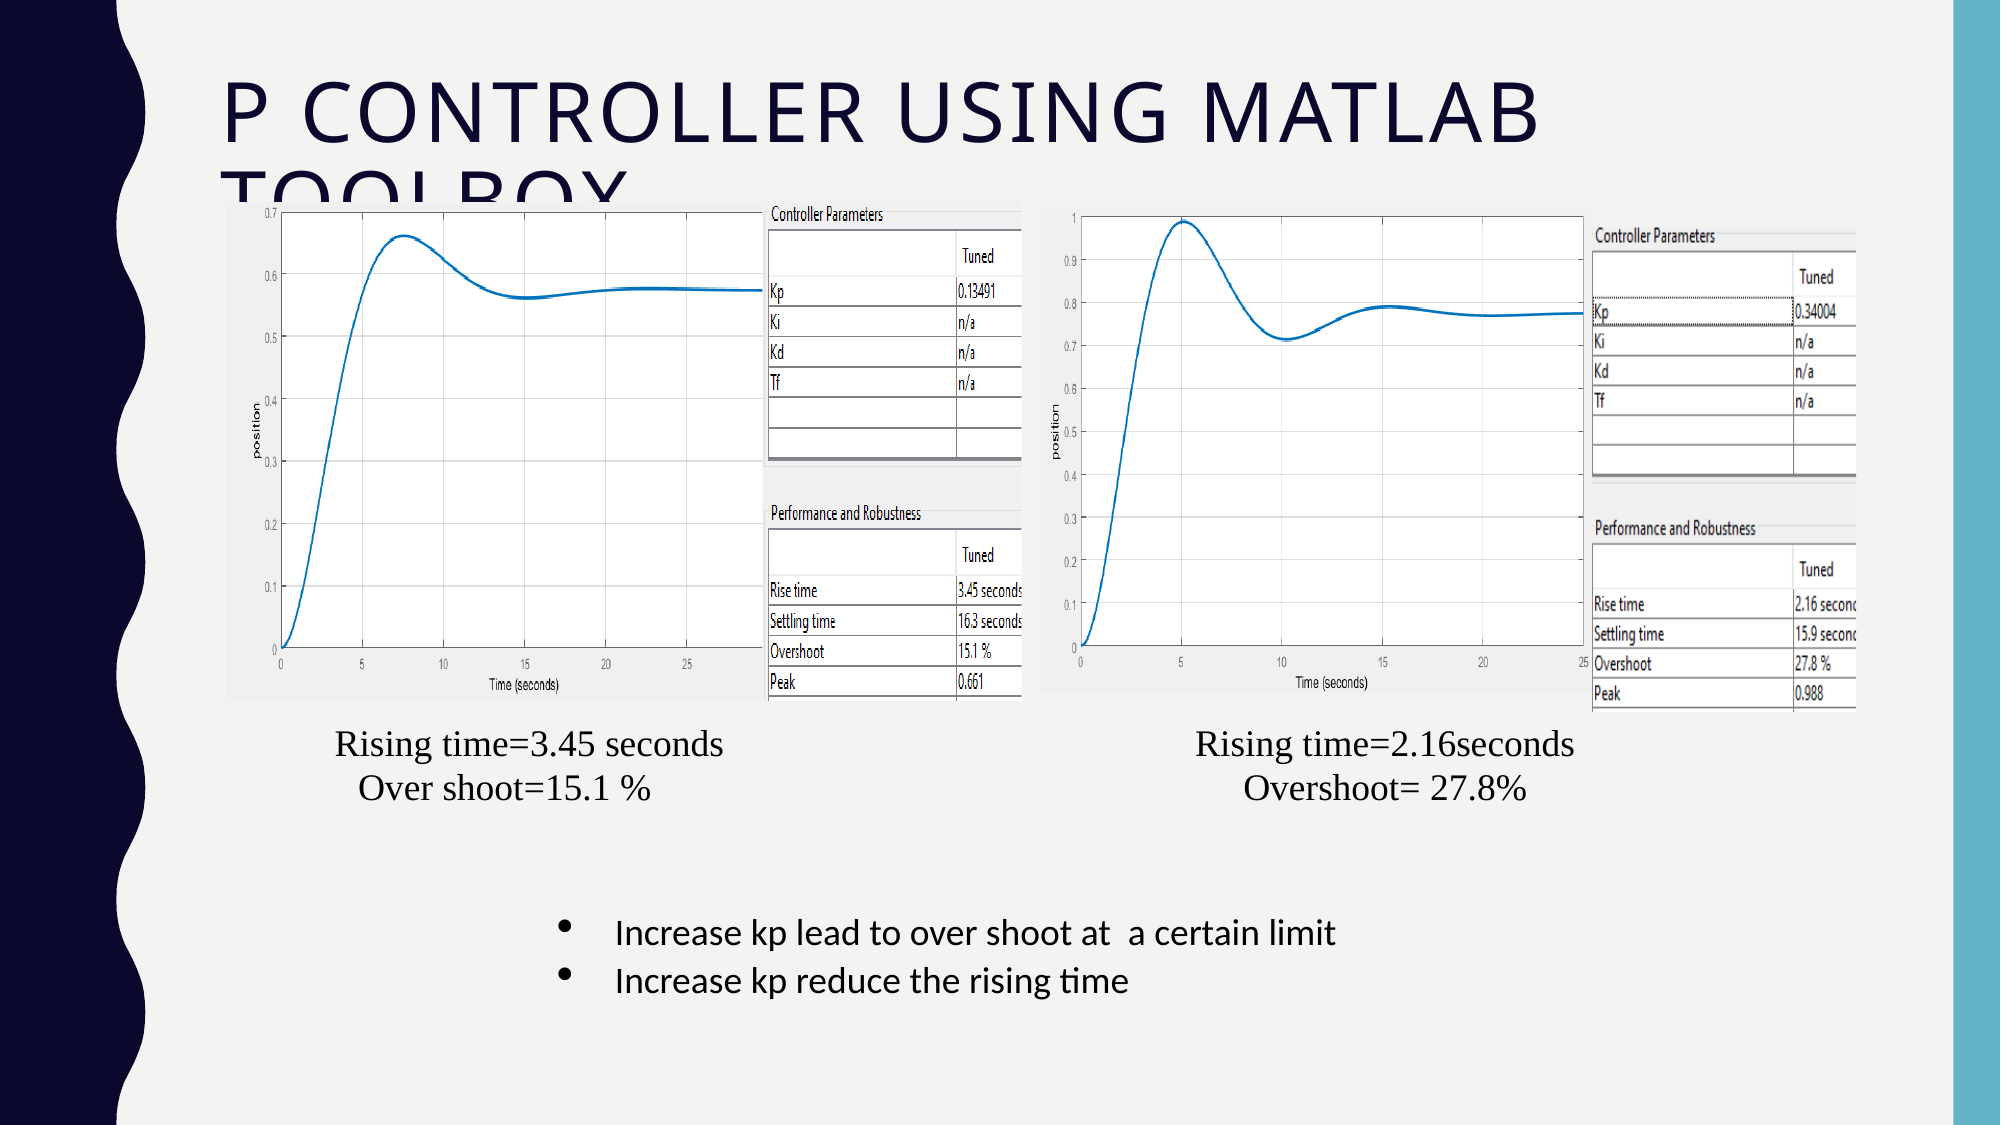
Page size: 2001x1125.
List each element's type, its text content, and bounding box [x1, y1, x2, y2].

text_box Rising time=3.45 seconds [310, 711, 740, 771]
text_box Over shoot=15.1 % [343, 756, 667, 816]
text_box Increase kp lead to over shoot at a certain limit Increase kp reduce the rising time [543, 897, 1544, 1009]
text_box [1040, 209, 1857, 712]
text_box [226, 201, 1022, 702]
title P Controller USING MATLAB TOOLBOX [205, 62, 1875, 308]
text_box Rising time=2.16seconds [1170, 712, 1591, 771]
text_box Overshoot= 27.8% [1219, 756, 1543, 816]
